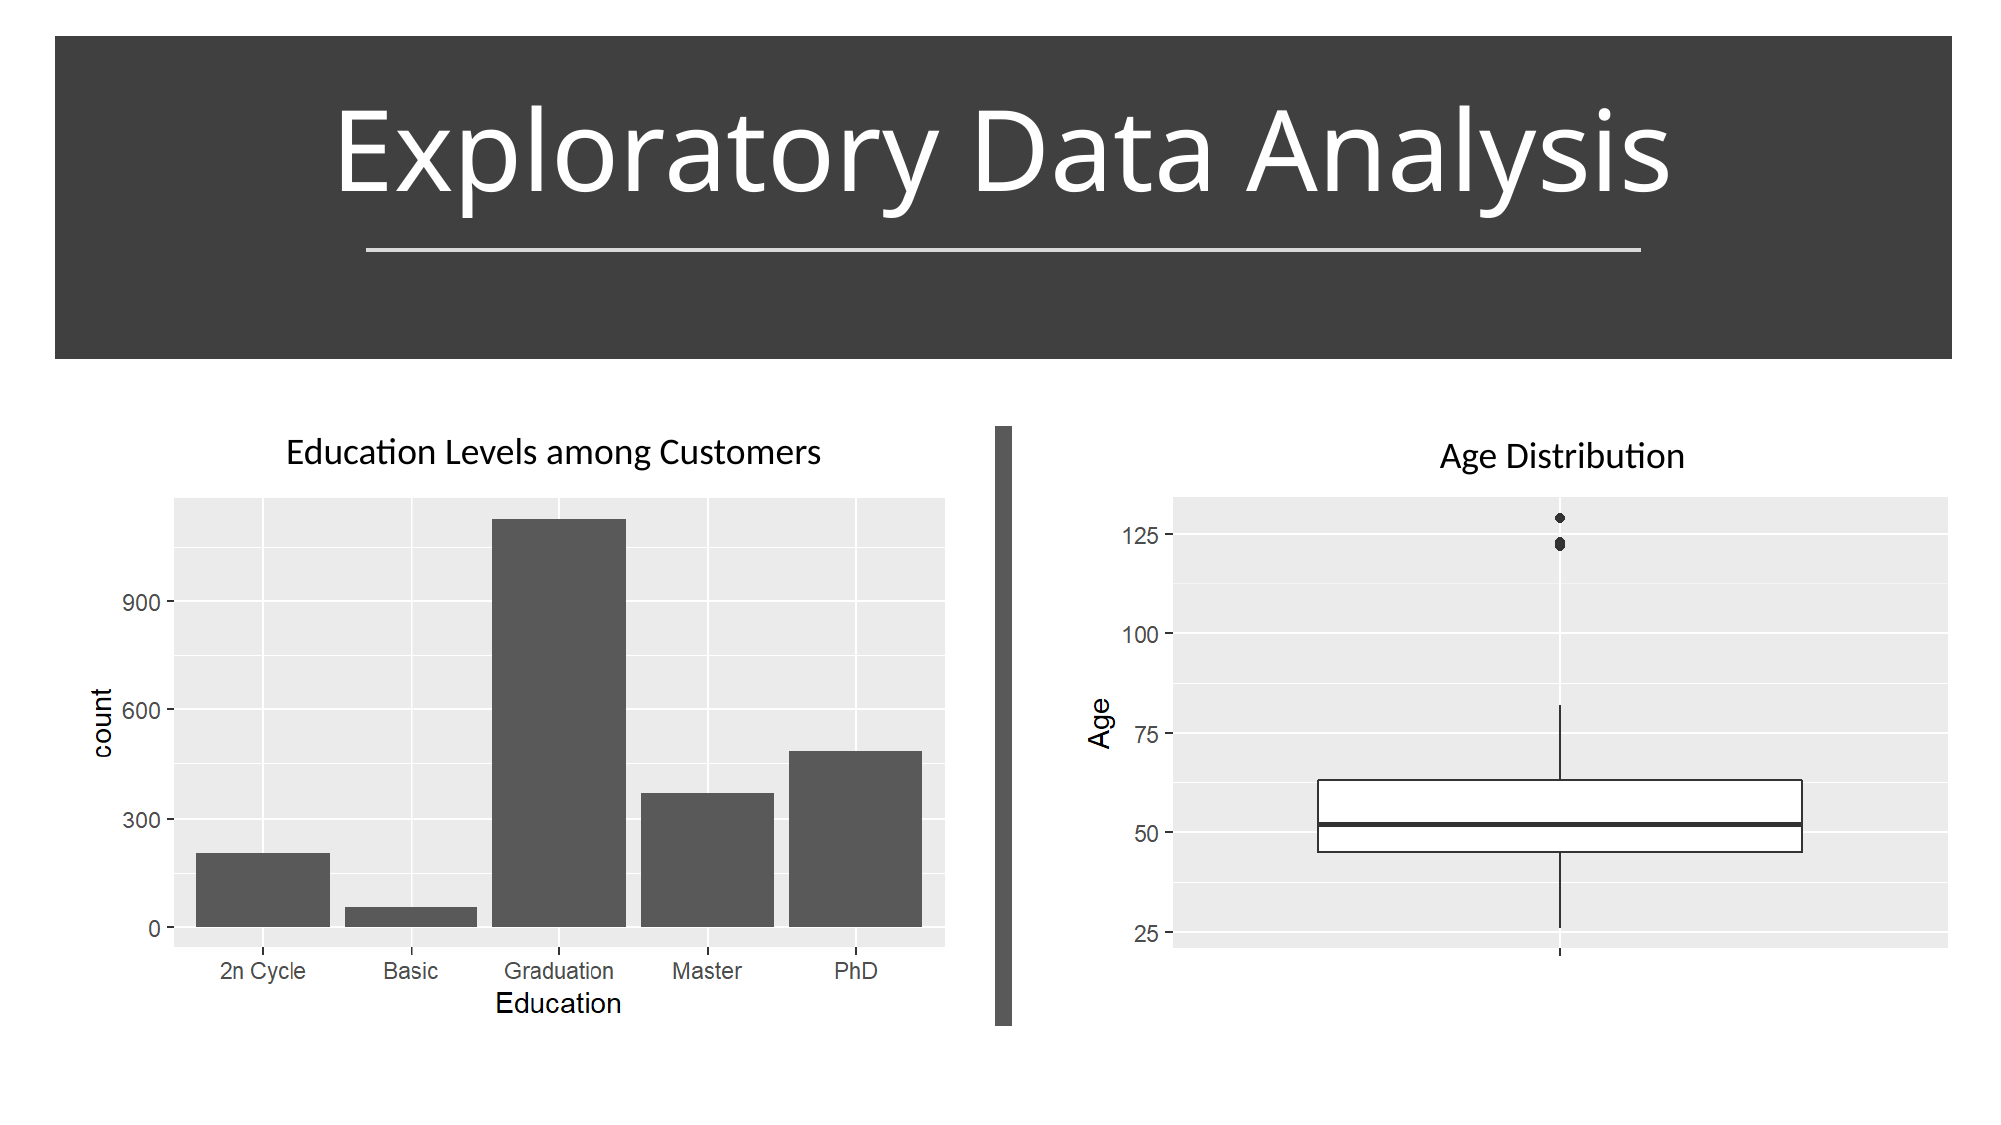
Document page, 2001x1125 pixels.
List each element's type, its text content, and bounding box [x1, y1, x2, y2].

picture [1057, 488, 1953, 964]
picture [54, 488, 950, 1026]
text_box Age Distribution [1424, 424, 1713, 484]
title Exploratory Data Analysis [89, 71, 1917, 224]
text_box Education Levels among Customers [271, 419, 840, 479]
text_box [64, 45, 1942, 350]
